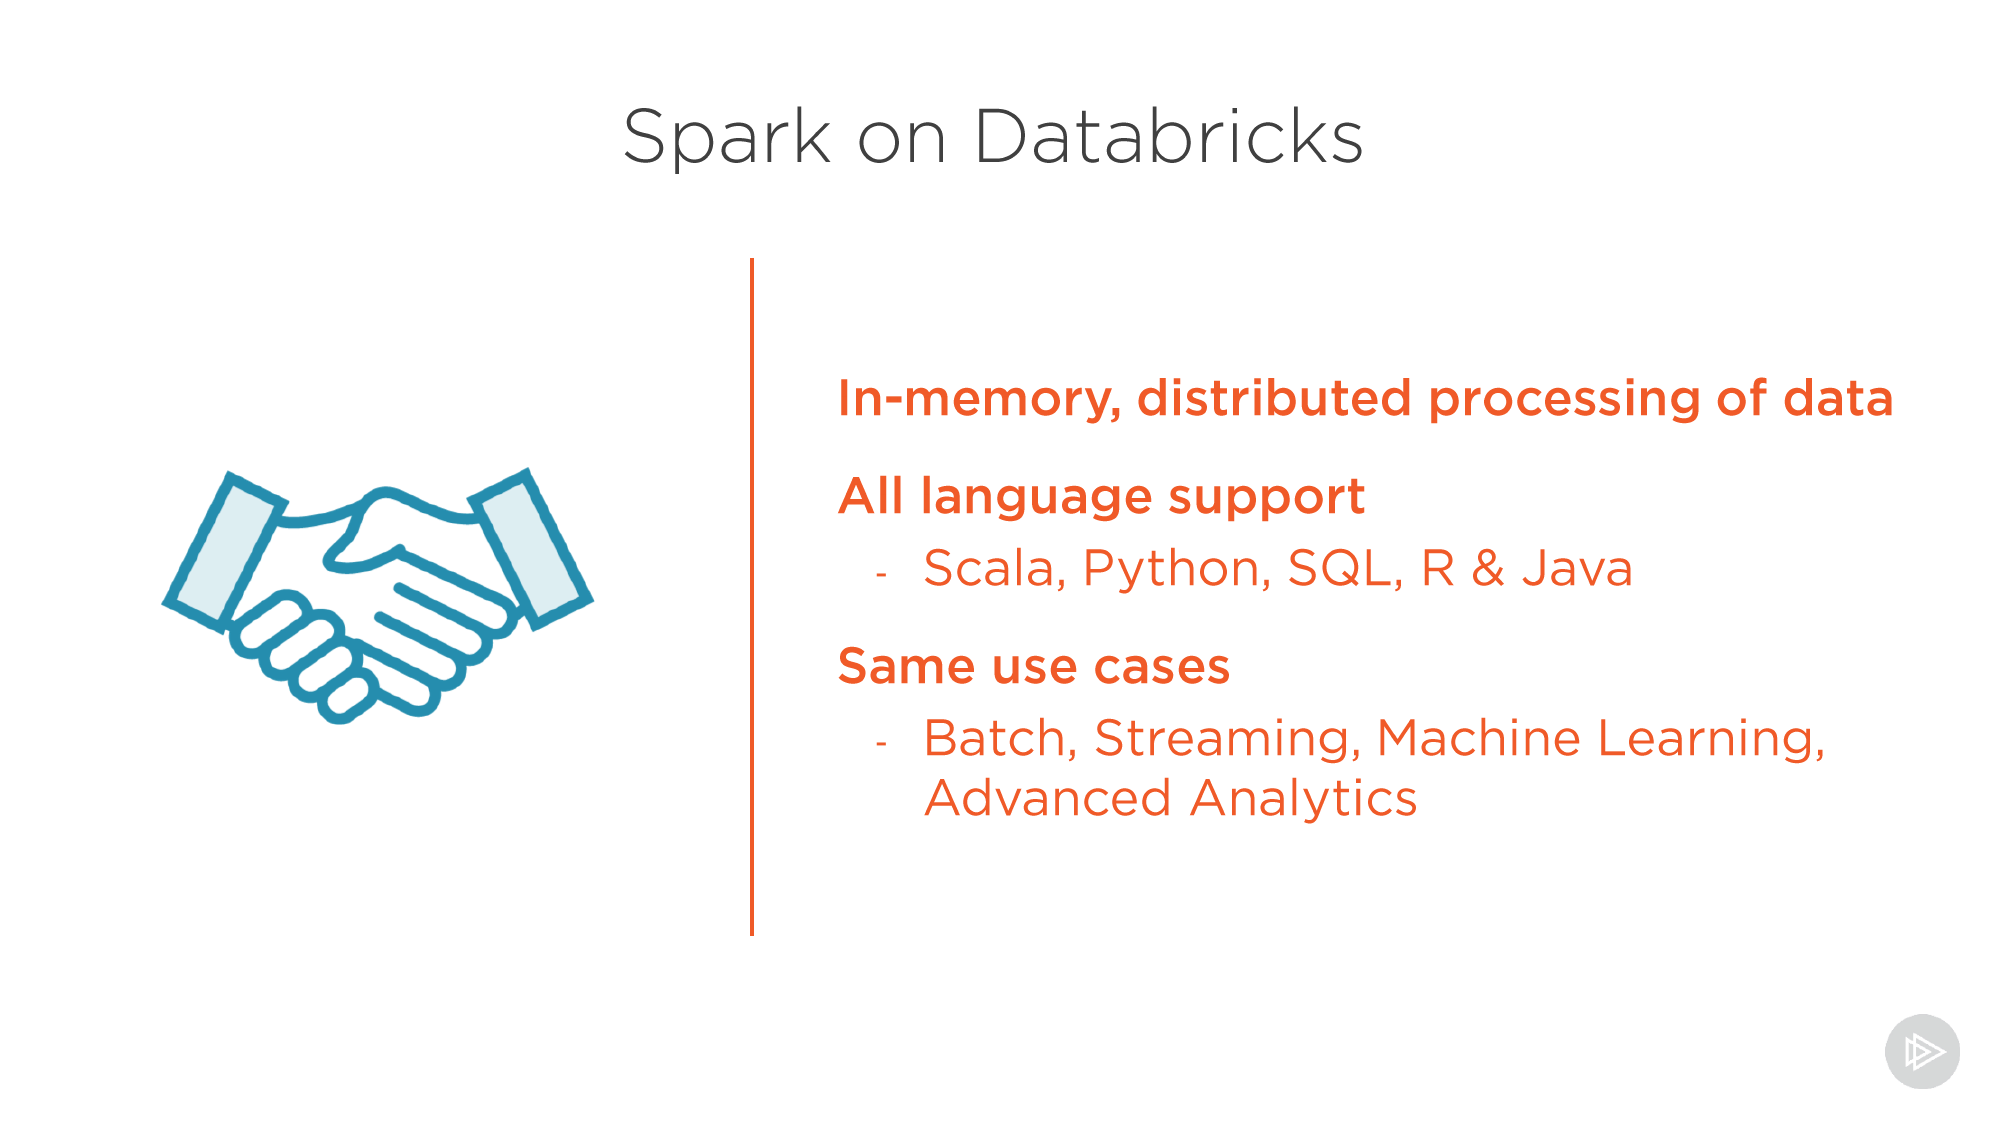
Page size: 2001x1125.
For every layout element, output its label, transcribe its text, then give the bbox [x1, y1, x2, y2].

picture [619, 89, 1406, 180]
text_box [836, 366, 1921, 427]
picture [160, 466, 596, 725]
text_box - [873, 545, 893, 593]
picture [1885, 1014, 1960, 1089]
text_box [922, 706, 1866, 827]
picture [836, 634, 1260, 695]
picture [836, 463, 1393, 525]
picture [922, 536, 1660, 598]
text_box - [873, 715, 893, 763]
